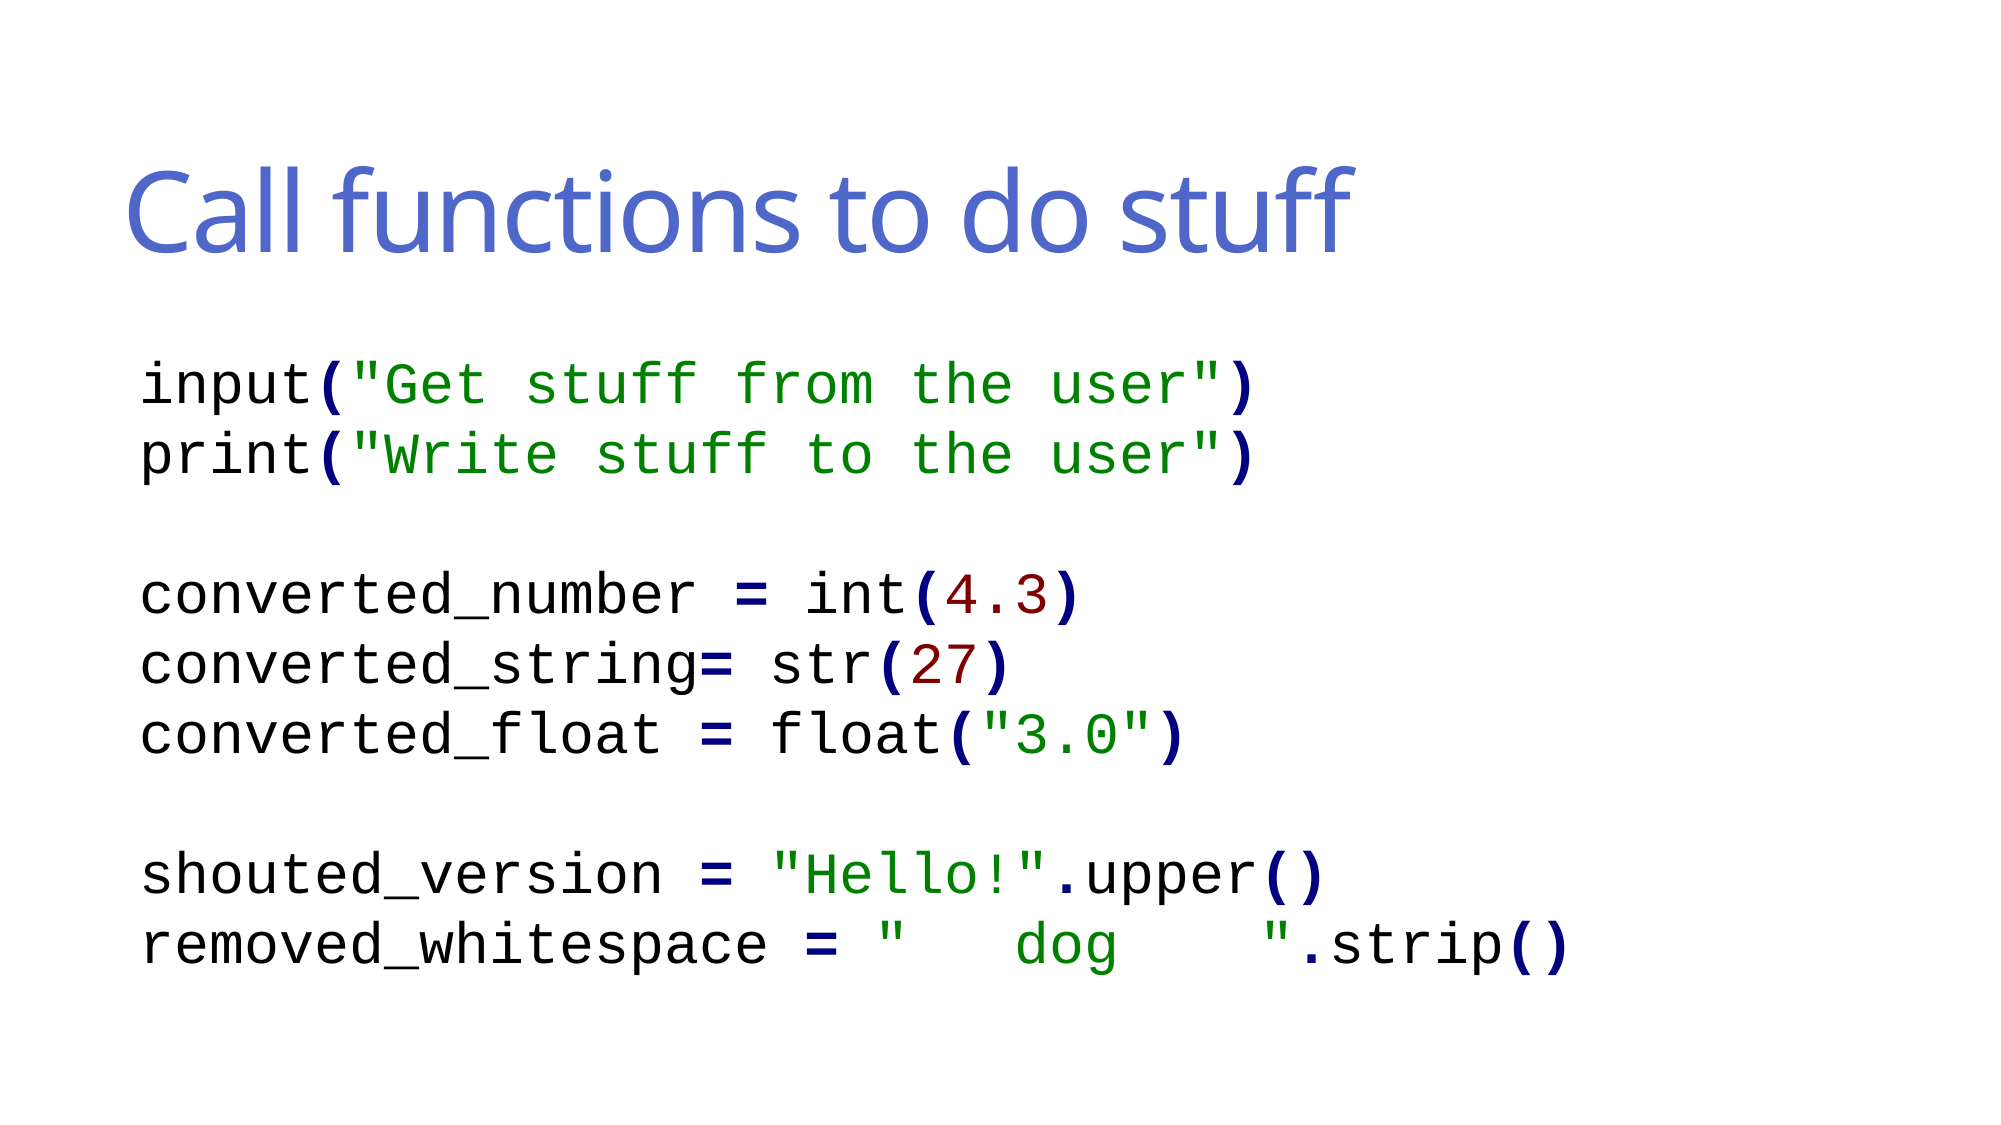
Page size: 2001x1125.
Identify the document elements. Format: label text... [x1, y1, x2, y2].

title Call functions to do stuff [107, 81, 1875, 354]
text_box input("Get stuff from the user") print("Write stuff to the user") converted_number = int(4.3) converted_string= str(27) converted_float = float("3.0") shouted_version = "Hello!".upper() removed_whitespace = " dog ".strip() [124, 337, 1826, 983]
